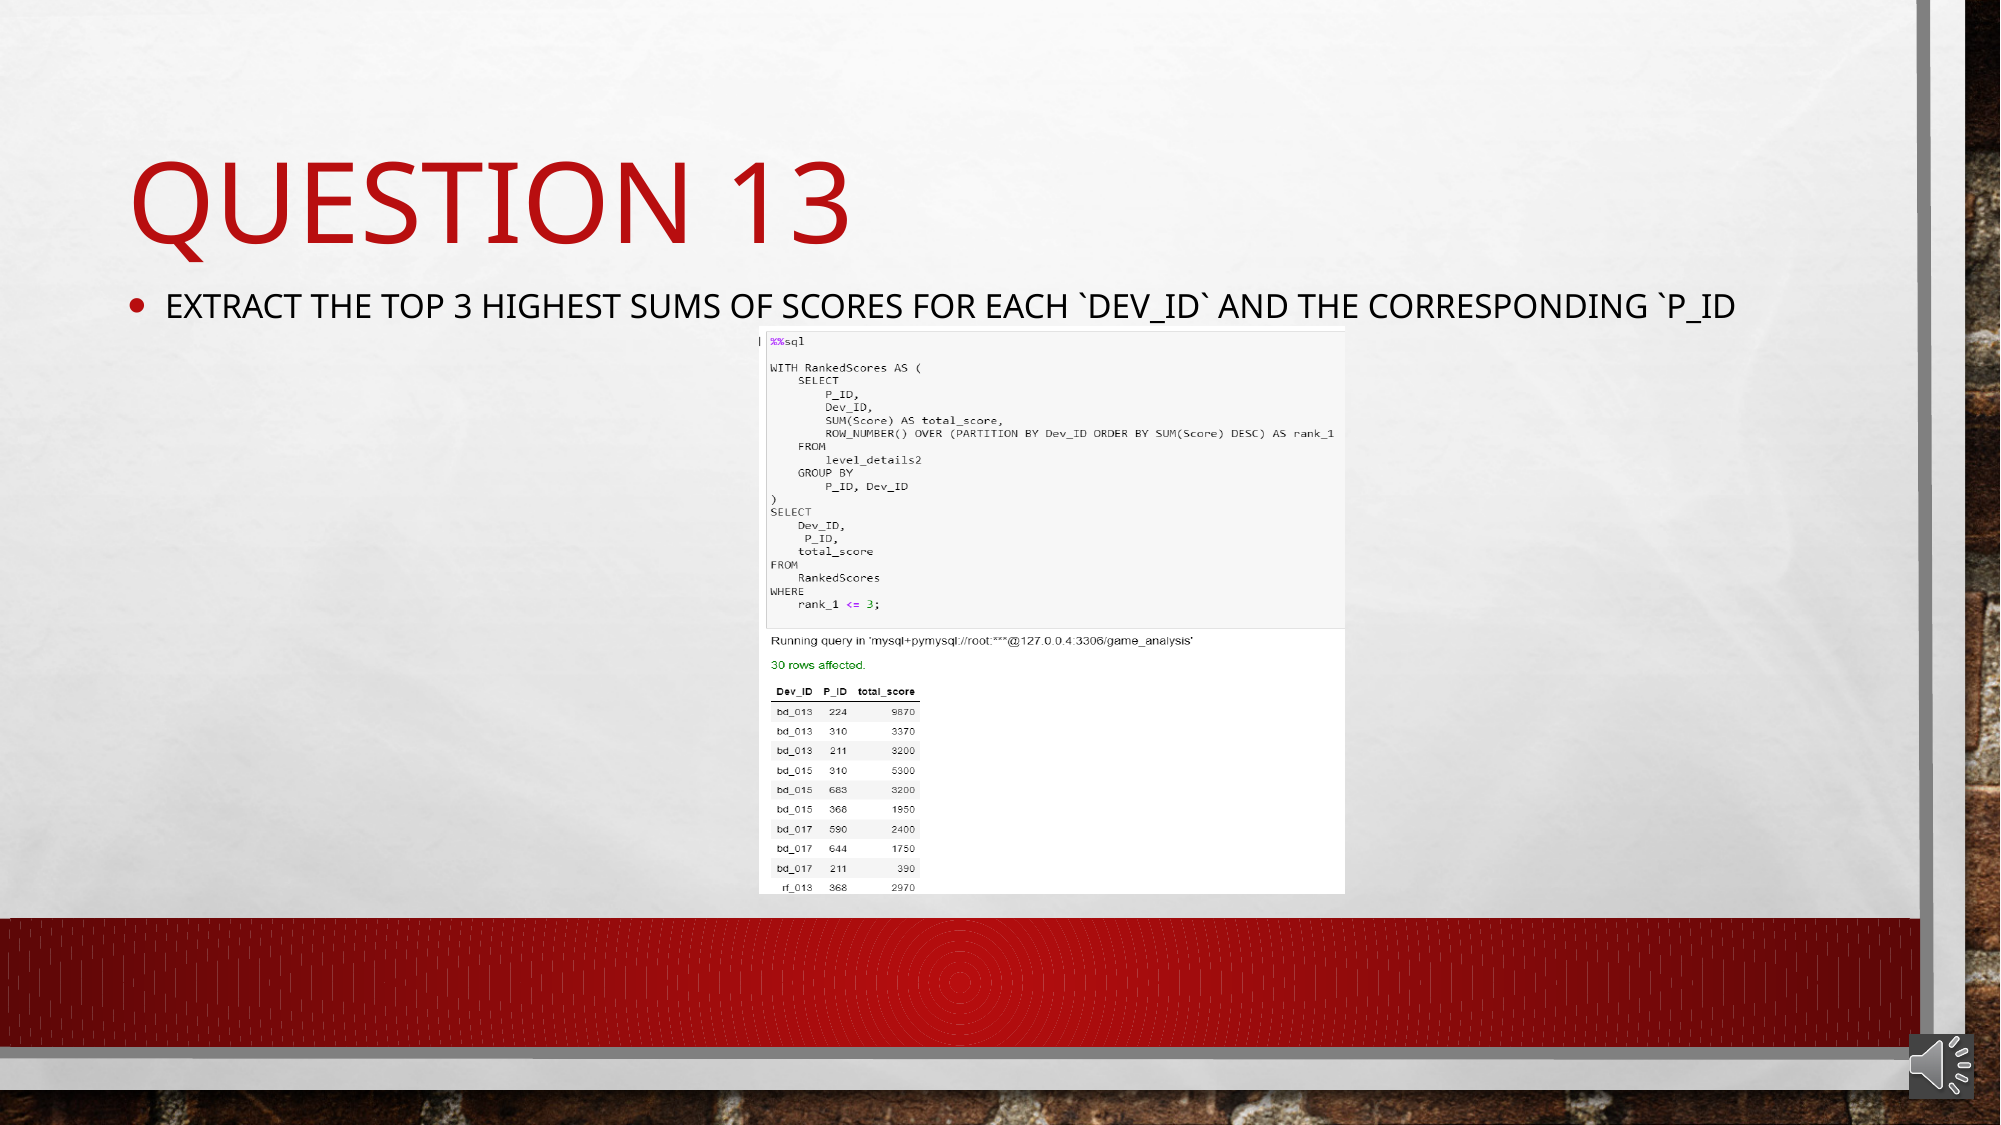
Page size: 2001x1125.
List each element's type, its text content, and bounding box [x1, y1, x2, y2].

title QUESTION 13 [112, 112, 1818, 276]
list Extract the top 3 highest sums of scores for each `Dev_ID` and the corresponding `P_ID [112, 276, 1818, 327]
picture [759, 326, 1346, 894]
picture [0, 0, 2000, 1125]
